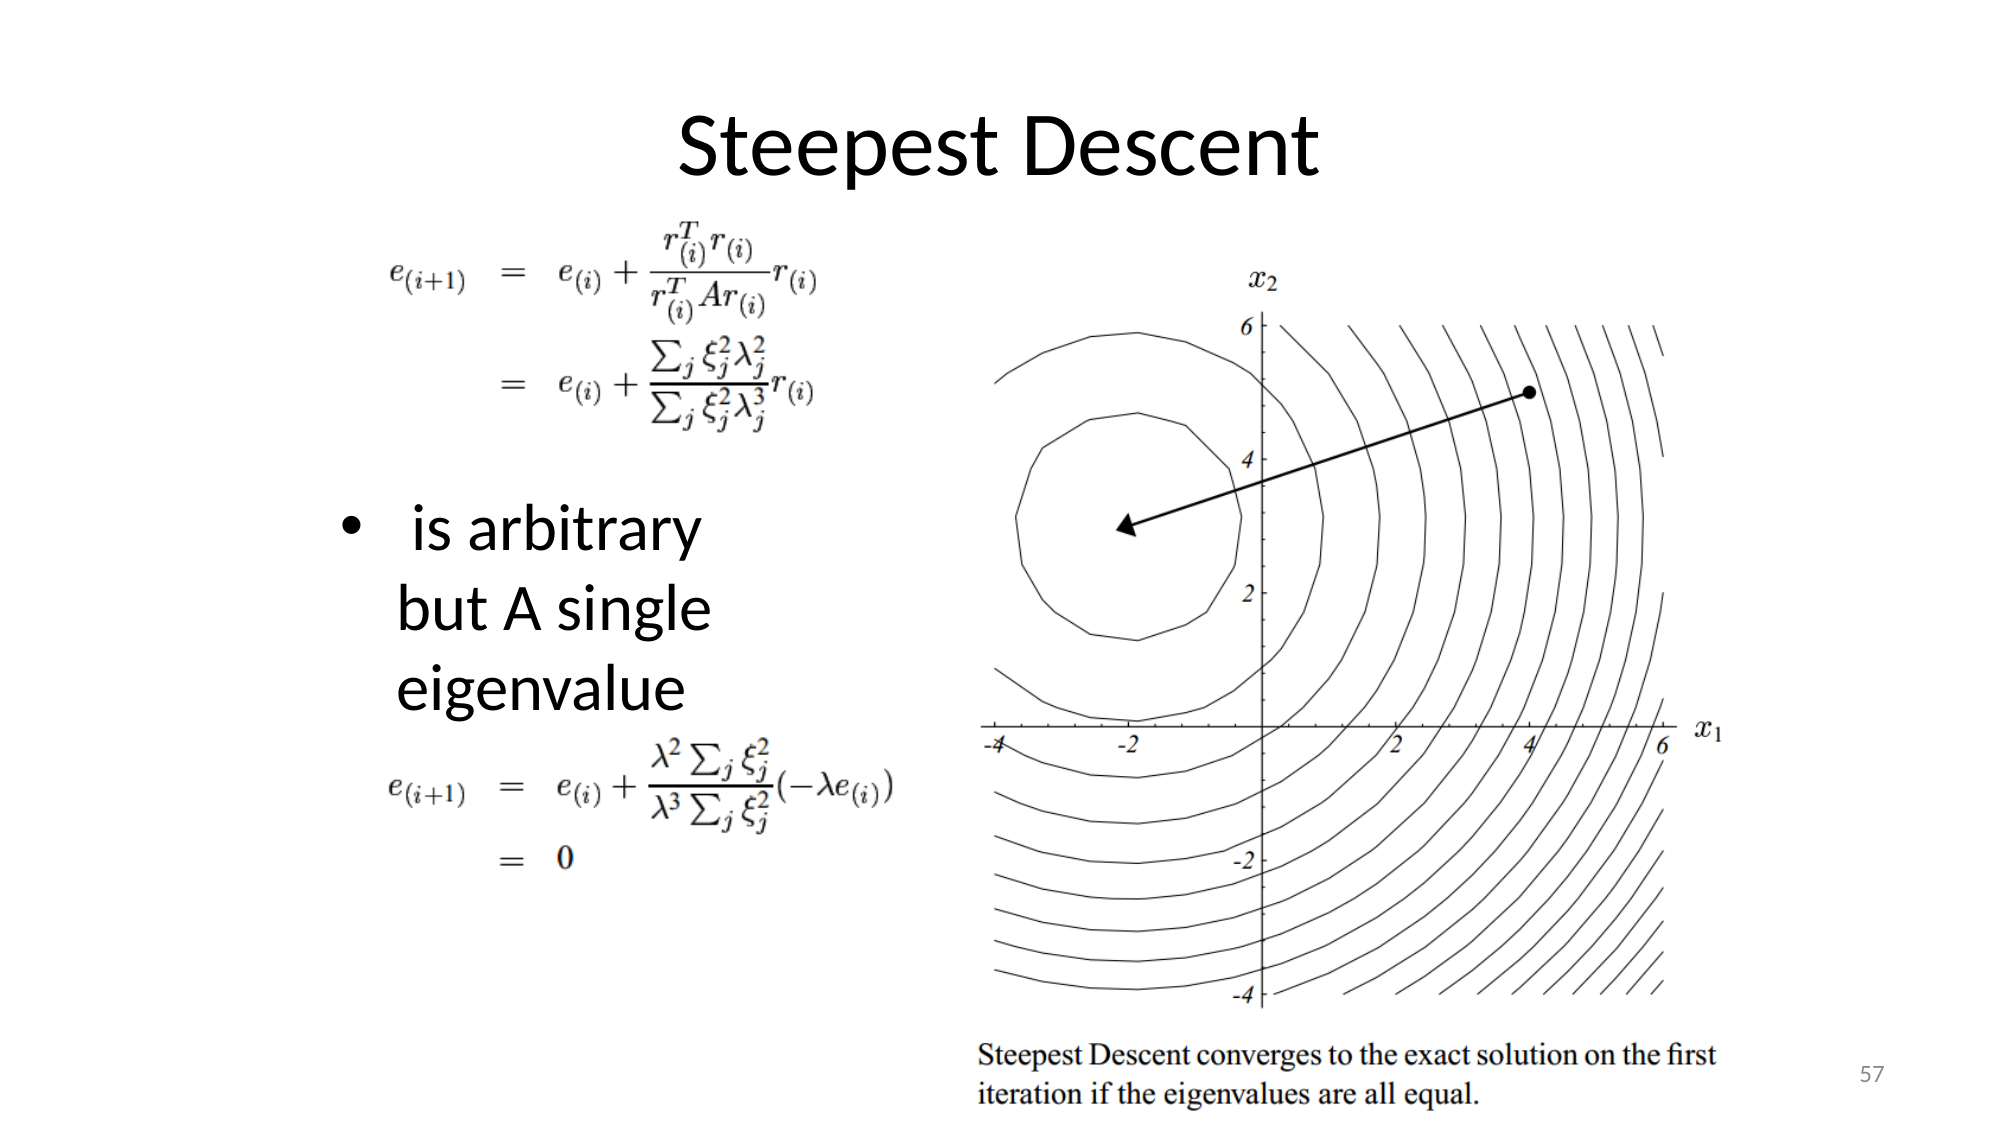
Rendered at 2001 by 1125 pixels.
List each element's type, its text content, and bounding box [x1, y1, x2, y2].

title Steepest Descent [99, 45, 1900, 233]
slide_number 57 [1754, 1042, 1900, 1103]
picture [359, 199, 938, 477]
picture [359, 250, 1751, 1125]
